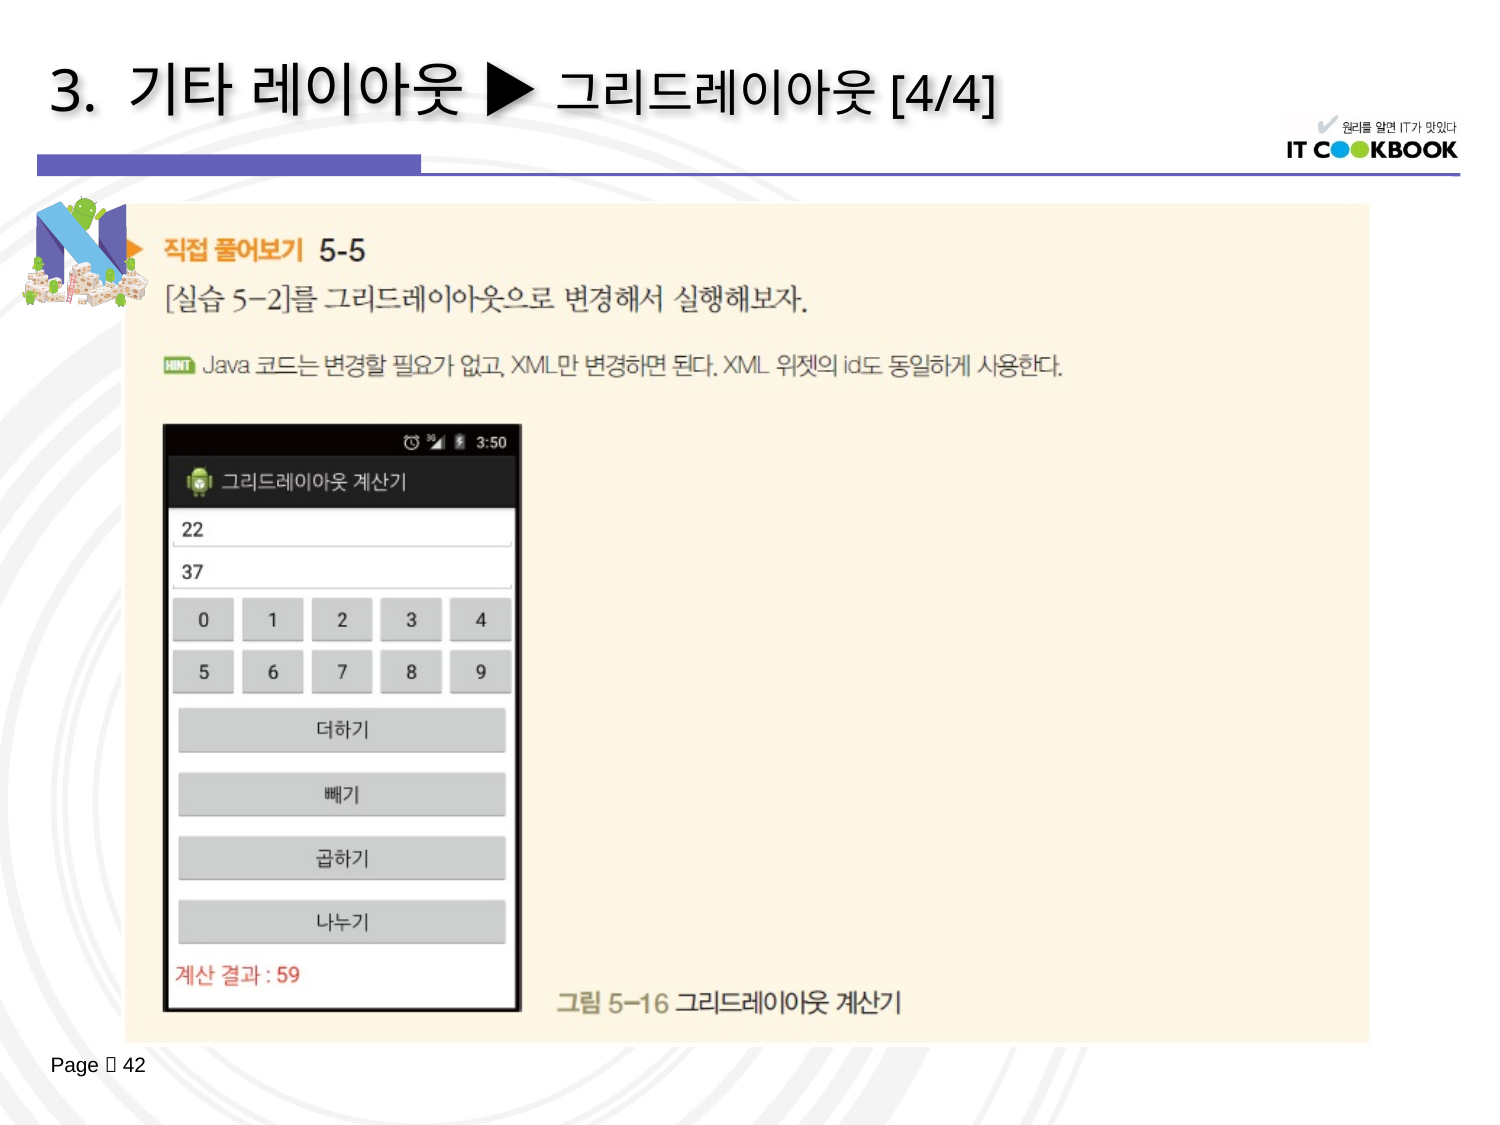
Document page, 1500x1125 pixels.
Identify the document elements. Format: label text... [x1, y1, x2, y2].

picture [0, 35, 1500, 1125]
title 3. 기타 레이아웃 ▶ 그리드레이아웃[4/4] [48, 53, 1448, 161]
